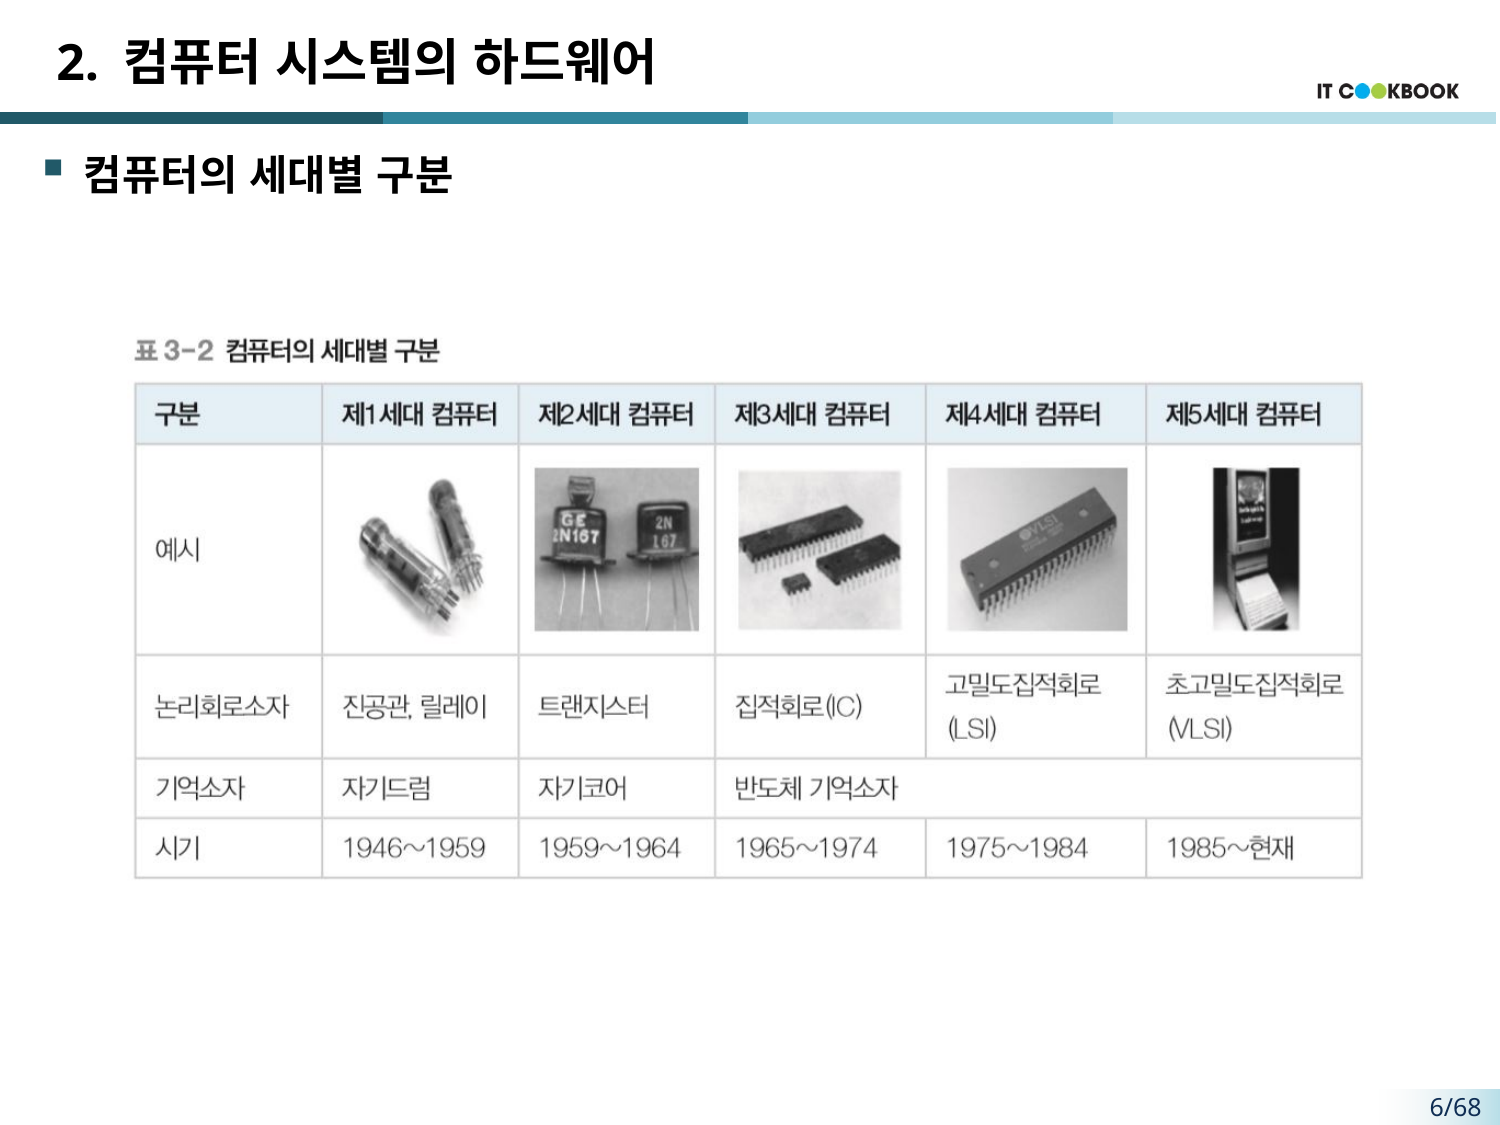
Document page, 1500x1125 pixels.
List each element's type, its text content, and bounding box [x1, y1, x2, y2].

picture [1317, 83, 1360, 99]
title 2. 컴퓨터 시스템의 하드웨어 [41, 15, 1282, 106]
picture [126, 327, 1373, 889]
picture [1365, 83, 1459, 99]
list 컴퓨터의 세대별 구분 [10, 131, 1481, 1062]
